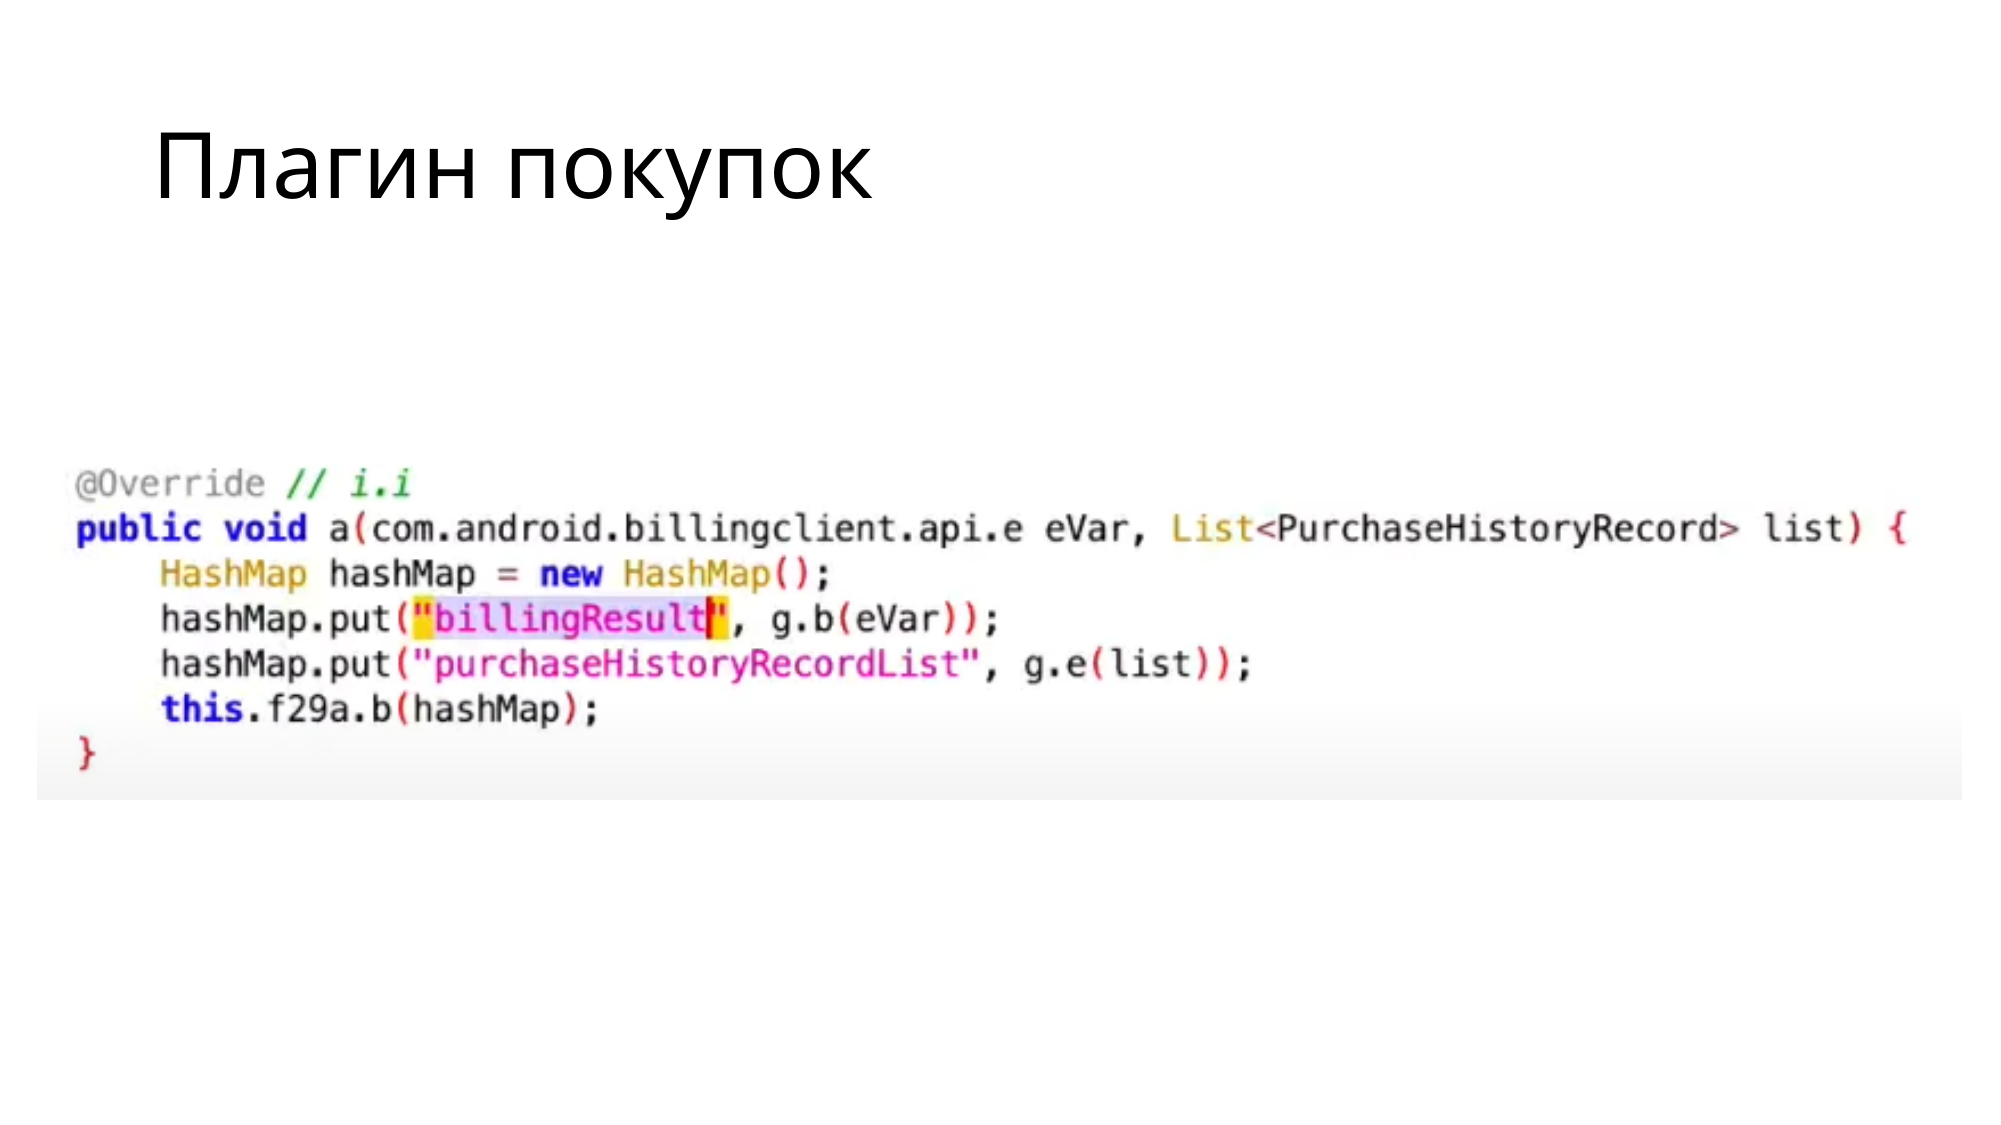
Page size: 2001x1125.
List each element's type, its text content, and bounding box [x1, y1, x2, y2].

title Плагин покупок [137, 59, 1863, 278]
picture [37, 437, 1962, 800]
